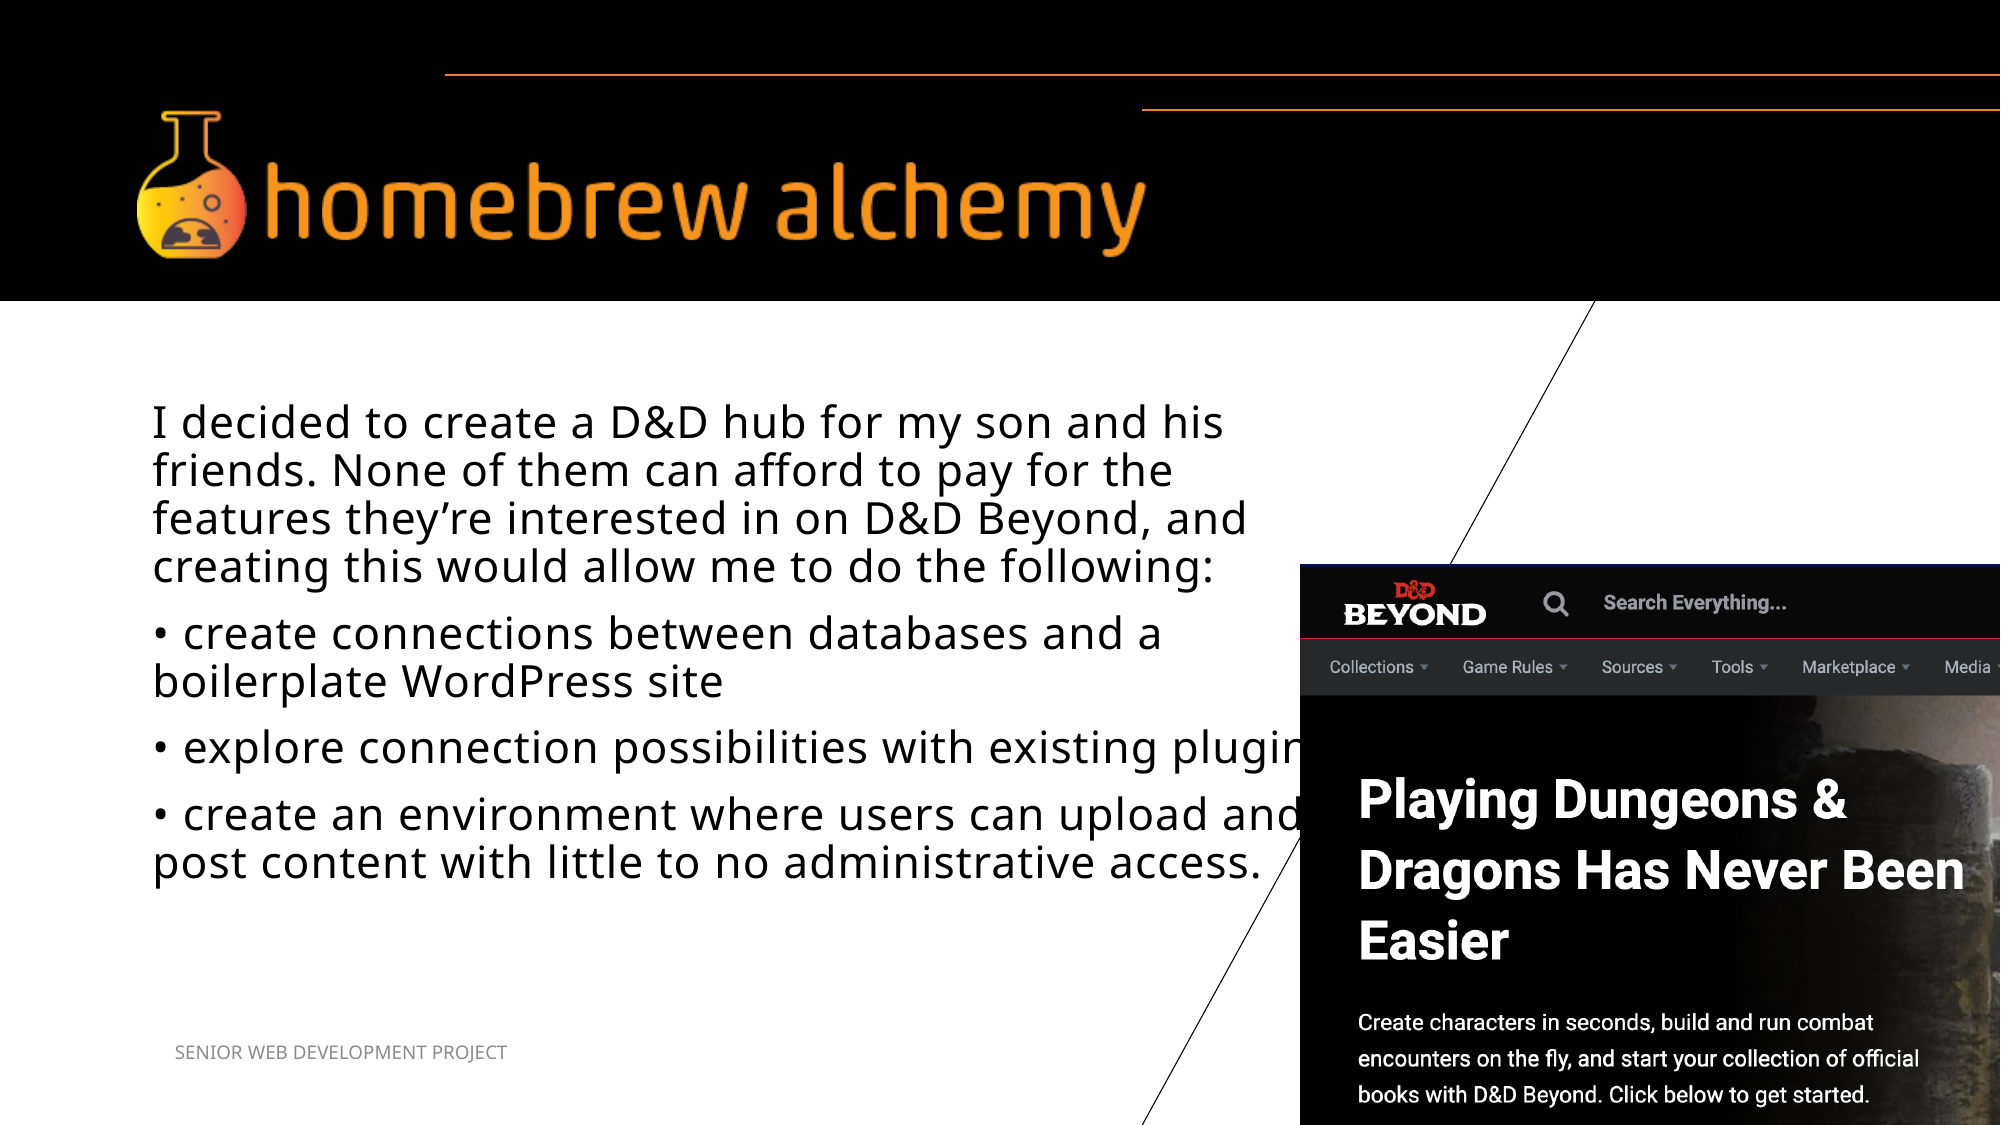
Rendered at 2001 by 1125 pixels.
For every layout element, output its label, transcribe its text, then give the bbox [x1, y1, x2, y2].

footer SENIOR WEB DEVELOPMENT PROJECT [137, 1022, 545, 1082]
picture [1300, 564, 2000, 1125]
picture [137, 110, 1208, 347]
text_box [0, 0, 2000, 301]
list I decided to create a D&D hub for my son and his friends. None of them can afford to pay for the features they’re interested in on D&D Beyond, and creating this would allow me to do the following: • create connections between databases and a boilerplate WordPress site • explore connection possibilities with existing plugins • create an environment where users can upload and post content with little to no administrative access. [137, 393, 1359, 929]
